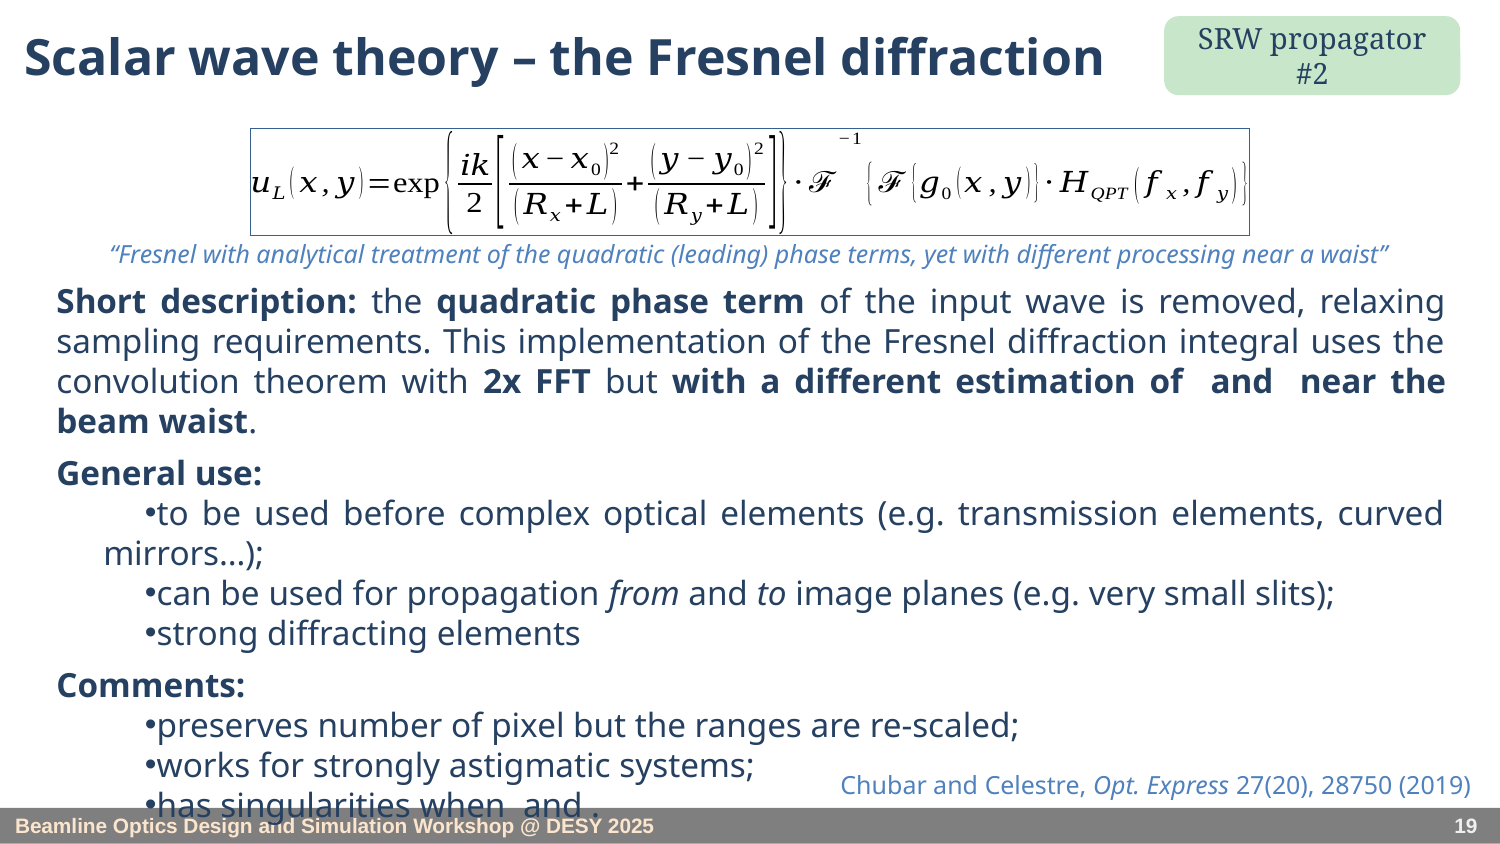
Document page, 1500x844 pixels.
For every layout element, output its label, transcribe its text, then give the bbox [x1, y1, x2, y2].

slide_number 19 [1379, 807, 1493, 844]
text_box SRW propagator #2 [1164, 16, 1461, 96]
text_box “Fresnel with analytical treatment of the quadratic (leading) phase terms, yet with different processing near a waist” [41, 231, 1459, 276]
title Scalar wave theory – the Fresnel diffraction [9, 10, 1493, 102]
text_box Chubar and Celestre, Opt. Express 27(20), 28750 (2019) [749, 762, 1493, 807]
